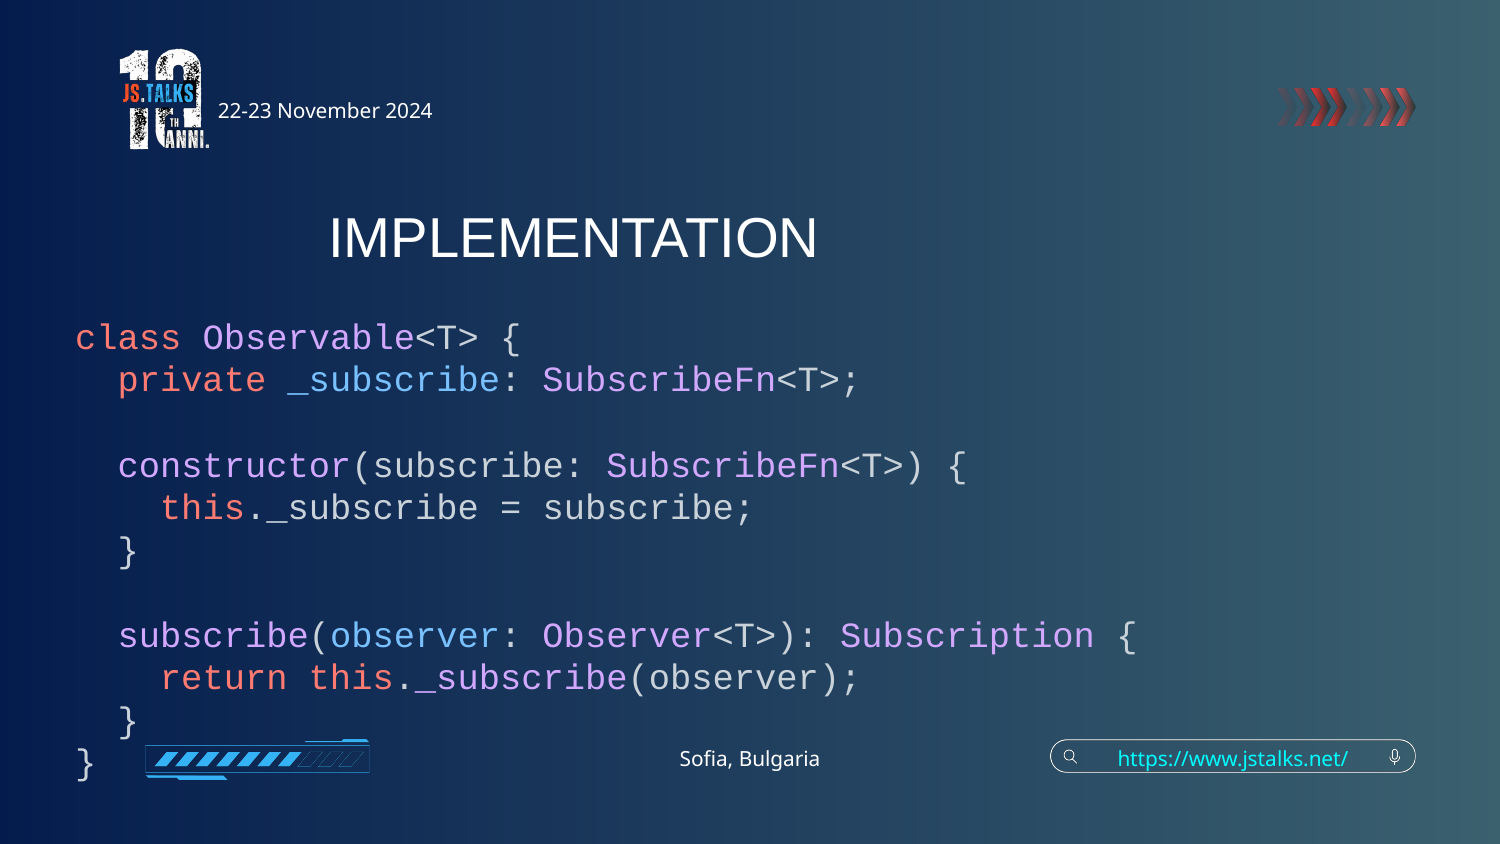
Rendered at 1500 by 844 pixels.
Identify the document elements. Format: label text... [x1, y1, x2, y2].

text_box 22-23 November 2024 [217, 95, 507, 123]
text_box [1347, 88, 1416, 126]
text_box [65, 0, 258, 231]
text_box https://www.jstalks.net/ [1103, 744, 1362, 772]
text_box Sofia, Bulgaria [654, 744, 846, 772]
text_box [145, 739, 370, 780]
text_box [1050, 739, 1416, 773]
text_box class Observable<T> { private _subscribe: SubscribeFn<T>; constructor(subscribe: SubscribeFn<T>) { this._subscribe = subscribe; } subscribe(observer: Observer<T>): Subscription { return this._subscribe(observer); } } [0, 313, 1500, 572]
text_box [1277, 88, 1347, 126]
text_box IMPLEMENTATION [328, 183, 1233, 269]
